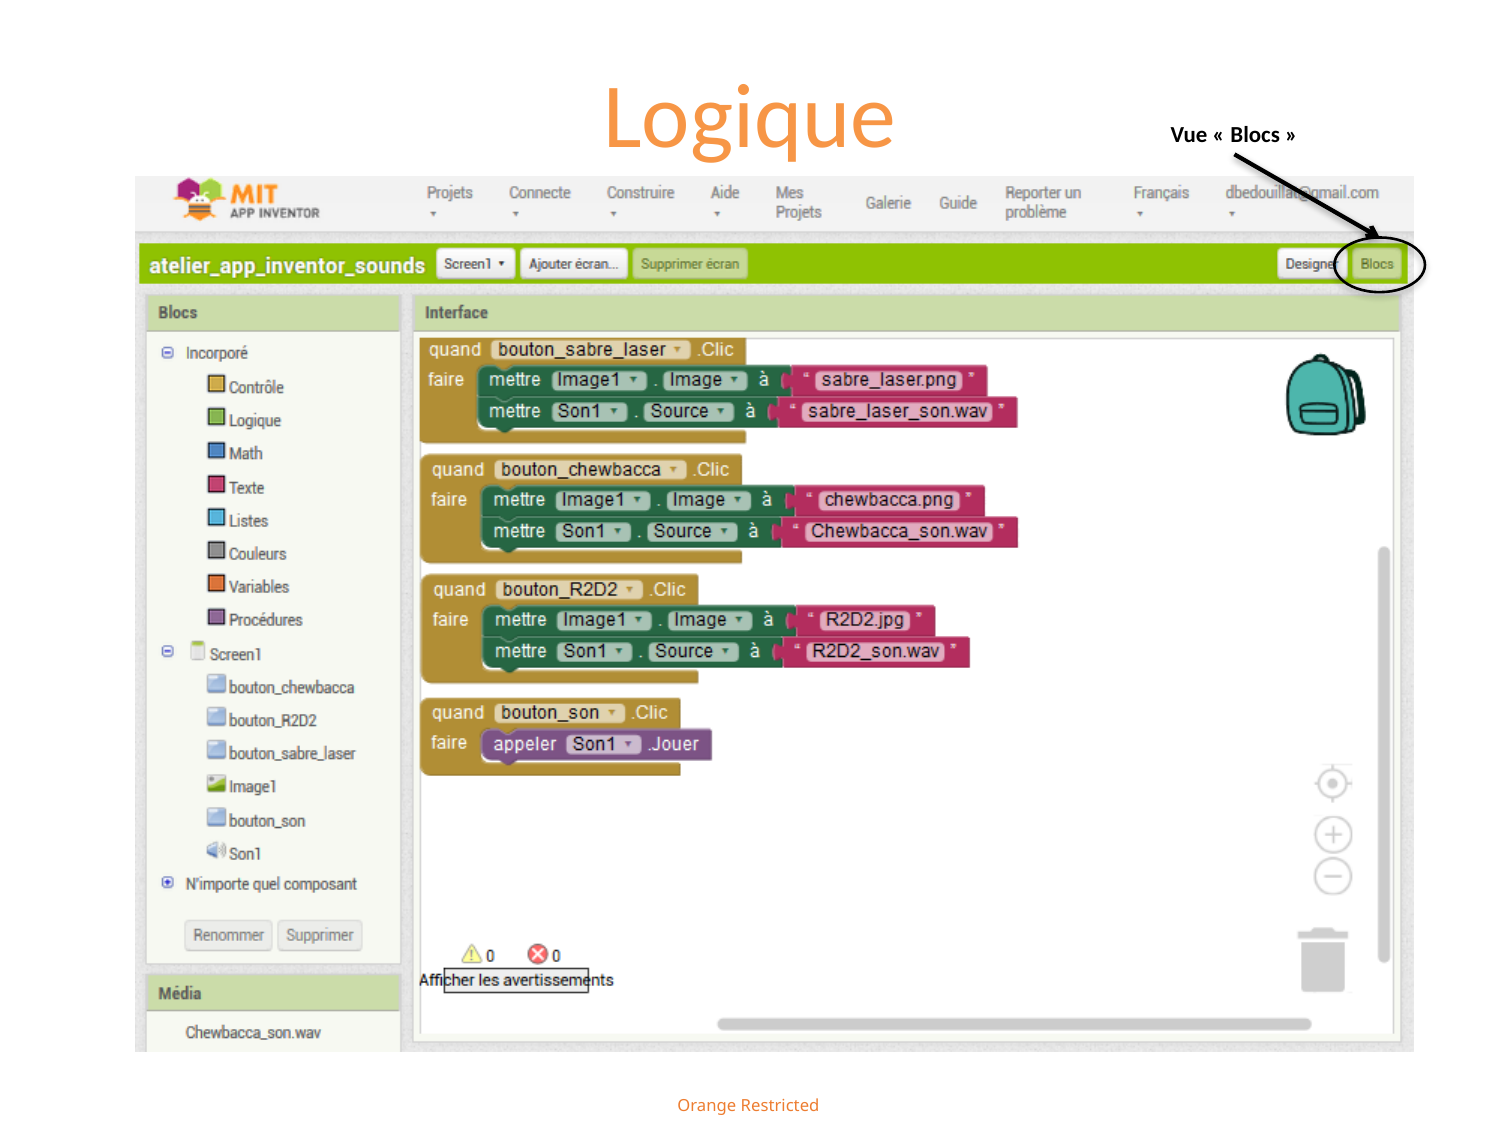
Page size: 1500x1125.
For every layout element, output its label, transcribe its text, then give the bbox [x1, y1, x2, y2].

text_box Vue « Blocs » [1155, 112, 1313, 155]
picture [134, 176, 1414, 1052]
text_box [1418, 249, 1426, 281]
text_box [1234, 154, 1380, 238]
title Logique [75, 17, 1425, 205]
